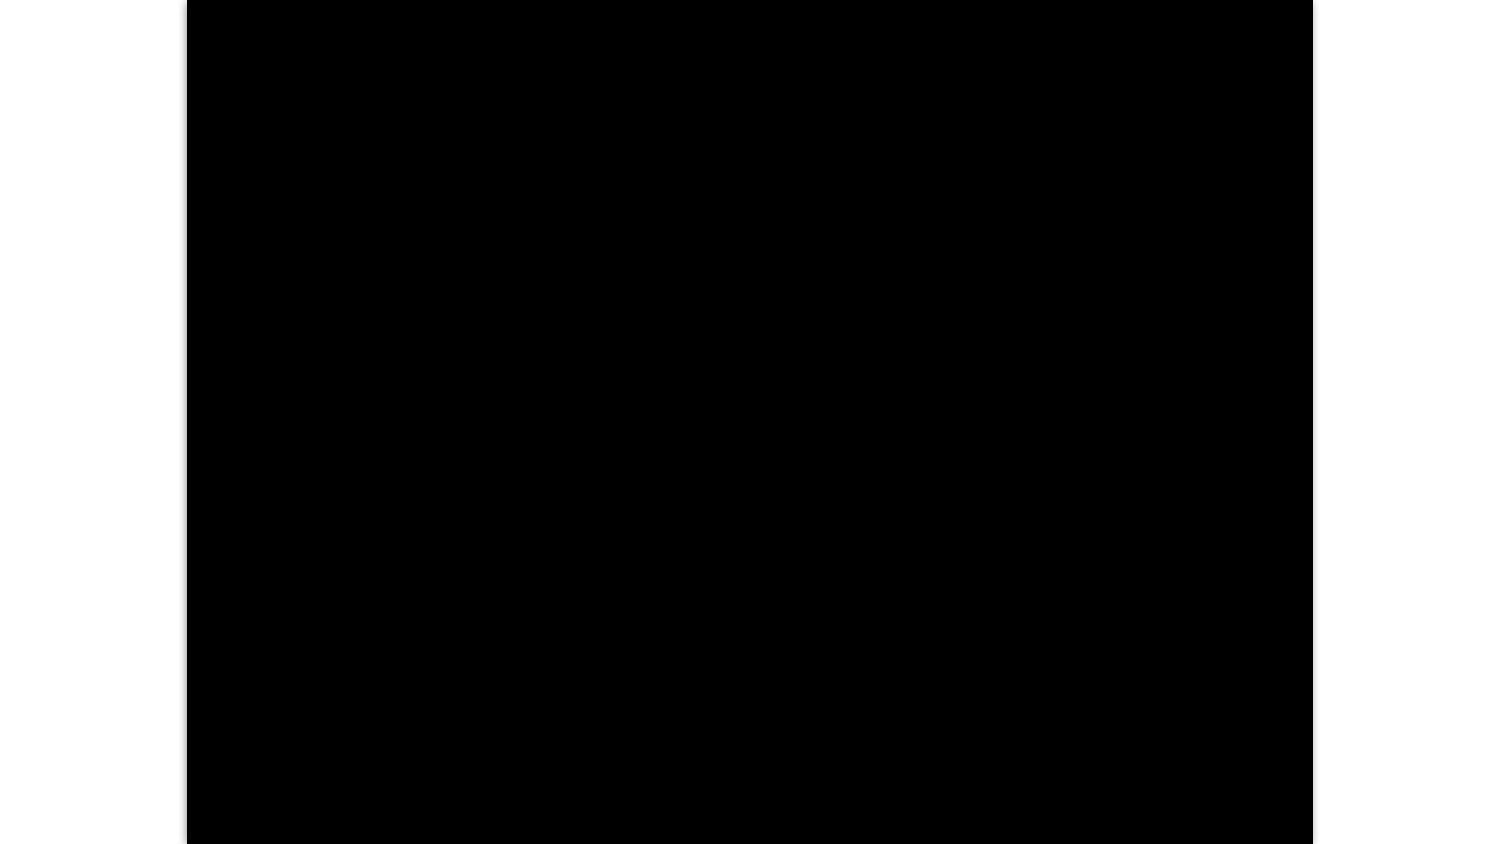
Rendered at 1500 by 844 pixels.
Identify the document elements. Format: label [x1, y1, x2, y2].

picture [187, 0, 1313, 844]
